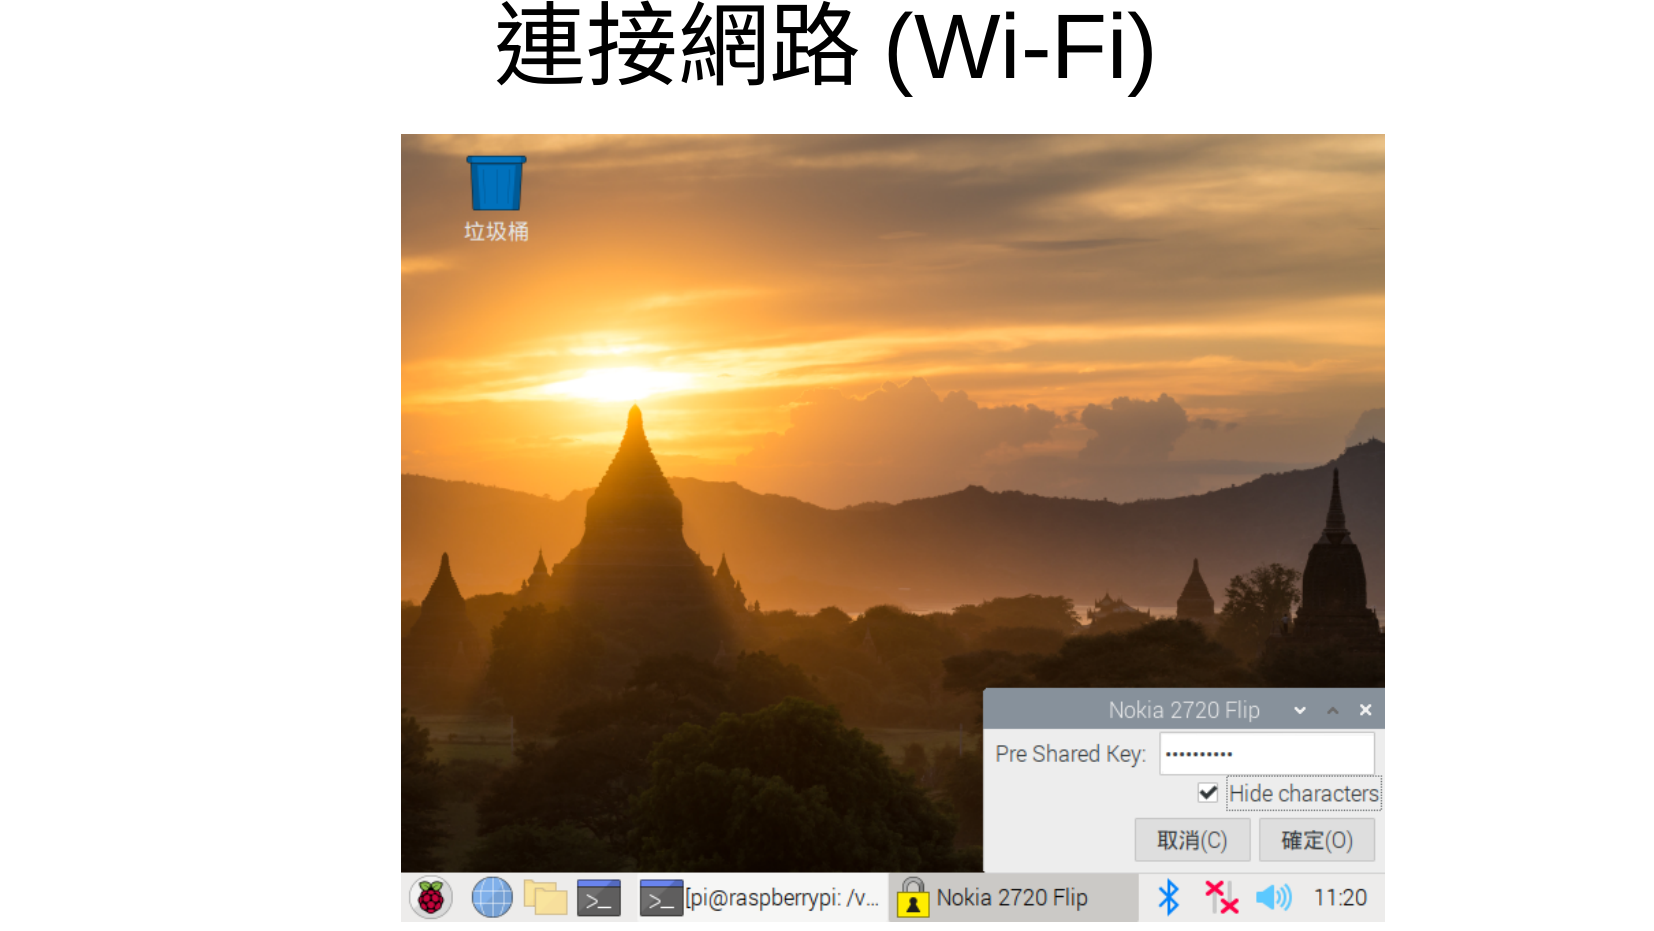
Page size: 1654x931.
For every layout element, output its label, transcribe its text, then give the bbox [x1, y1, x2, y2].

text_box 連接網路(Wi-Fi) [82, 0, 1571, 108]
picture [401, 134, 1385, 922]
